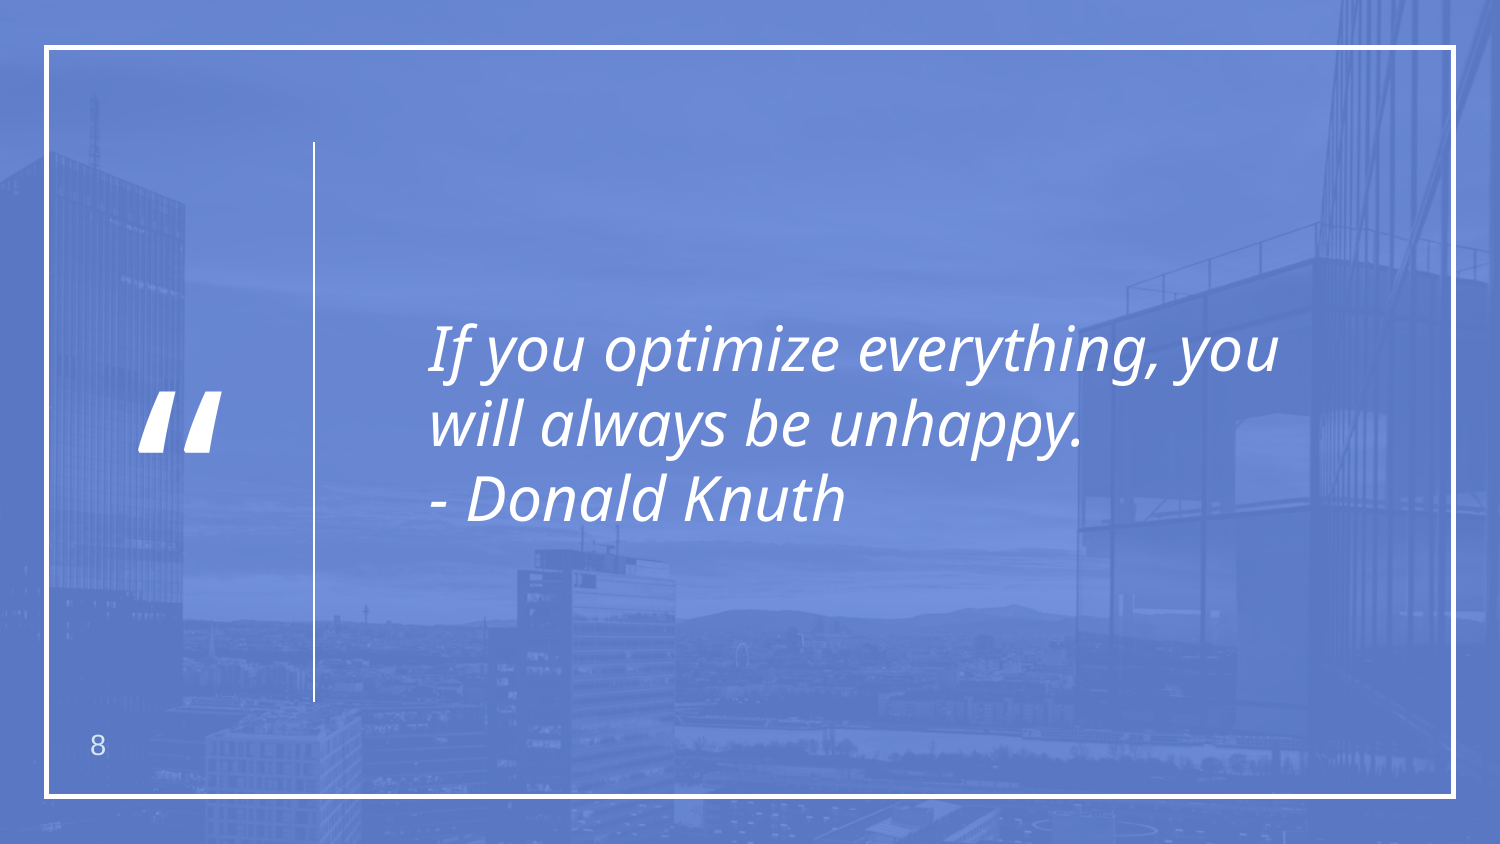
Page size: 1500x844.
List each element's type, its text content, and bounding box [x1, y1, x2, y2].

list If you optimize everything, you will always be unhappy. - Donald Knuth [415, 166, 1368, 678]
slide_number 8 [75, 687, 165, 777]
